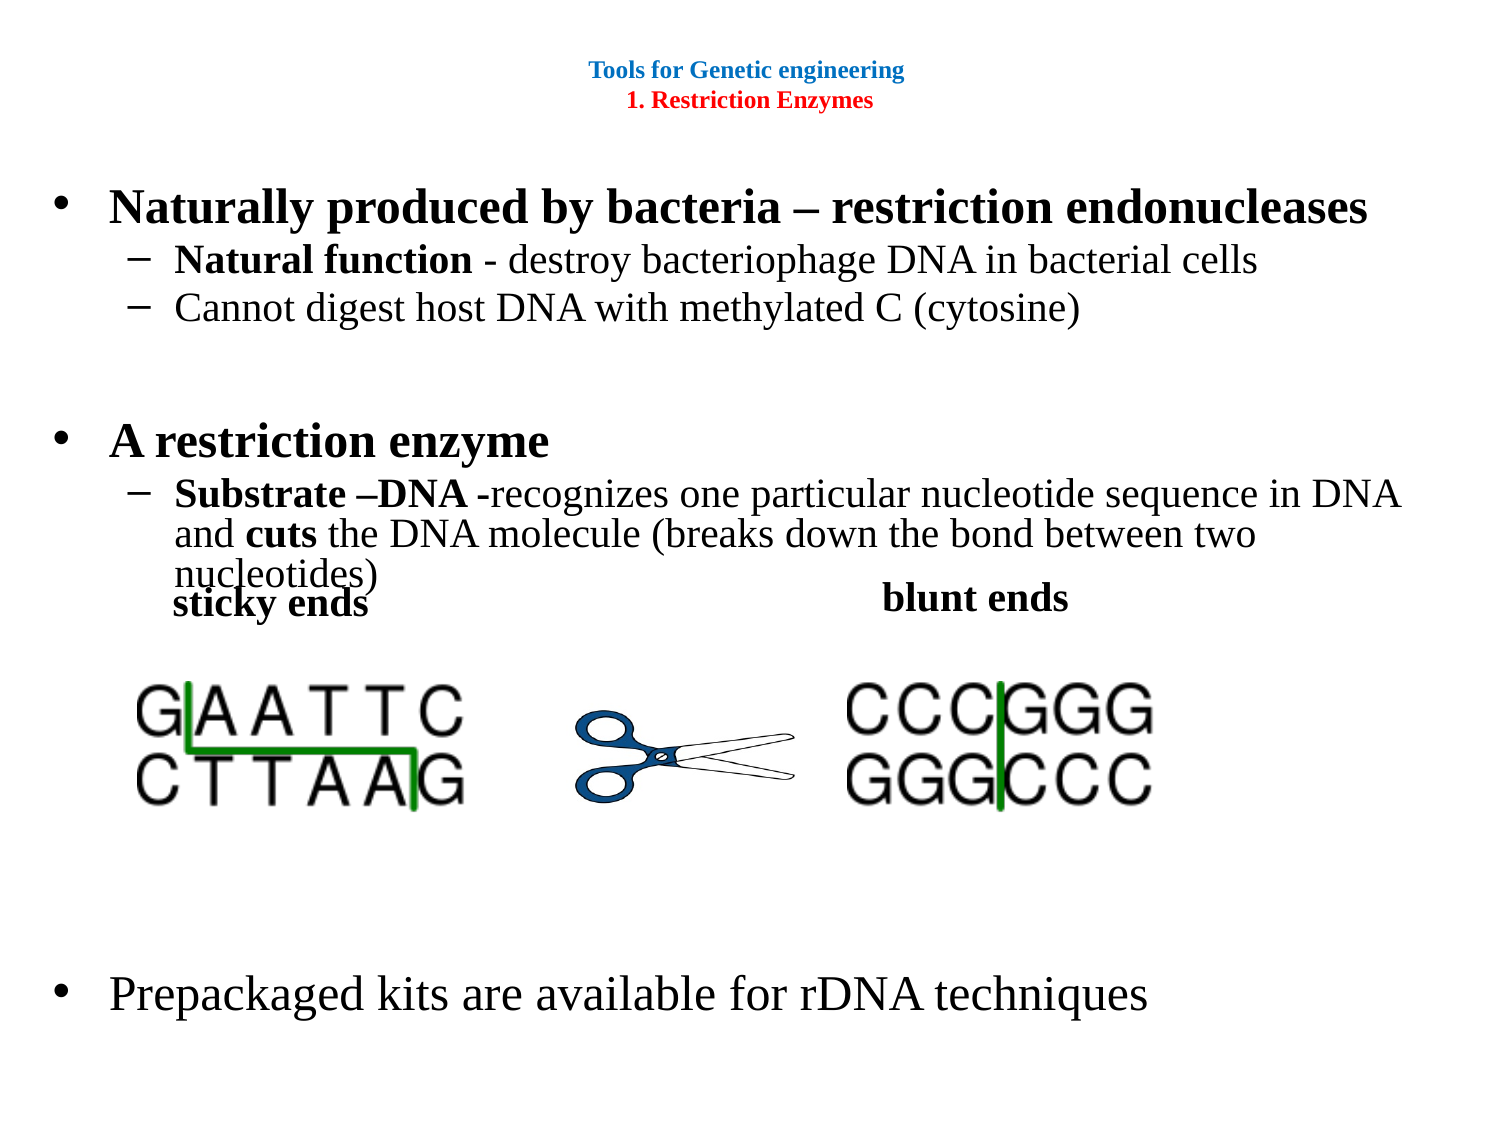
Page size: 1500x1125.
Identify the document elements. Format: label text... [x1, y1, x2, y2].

text_box sticky ends [157, 567, 384, 632]
picture [846, 681, 1157, 814]
list Naturally produced by bacteria – restriction endonucleases Natural function - destroy bacteriophage DNA in bacterial cells Cannot digest host DNA with methylated C (cytosine) A restriction enzyme Substrate –DNA -recognizes one particular nucleotide sequence in DNA and cuts the DNA molecule (breaks down the bond between two nucleotides) Prepackaged kits are available for rDNA techniques [37, 177, 1463, 1125]
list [565, 681, 799, 835]
title Tools for Genetic engineering 1. Restriction Enzymes [0, 45, 1500, 122]
picture [137, 681, 466, 814]
text_box blunt ends [867, 562, 1084, 627]
